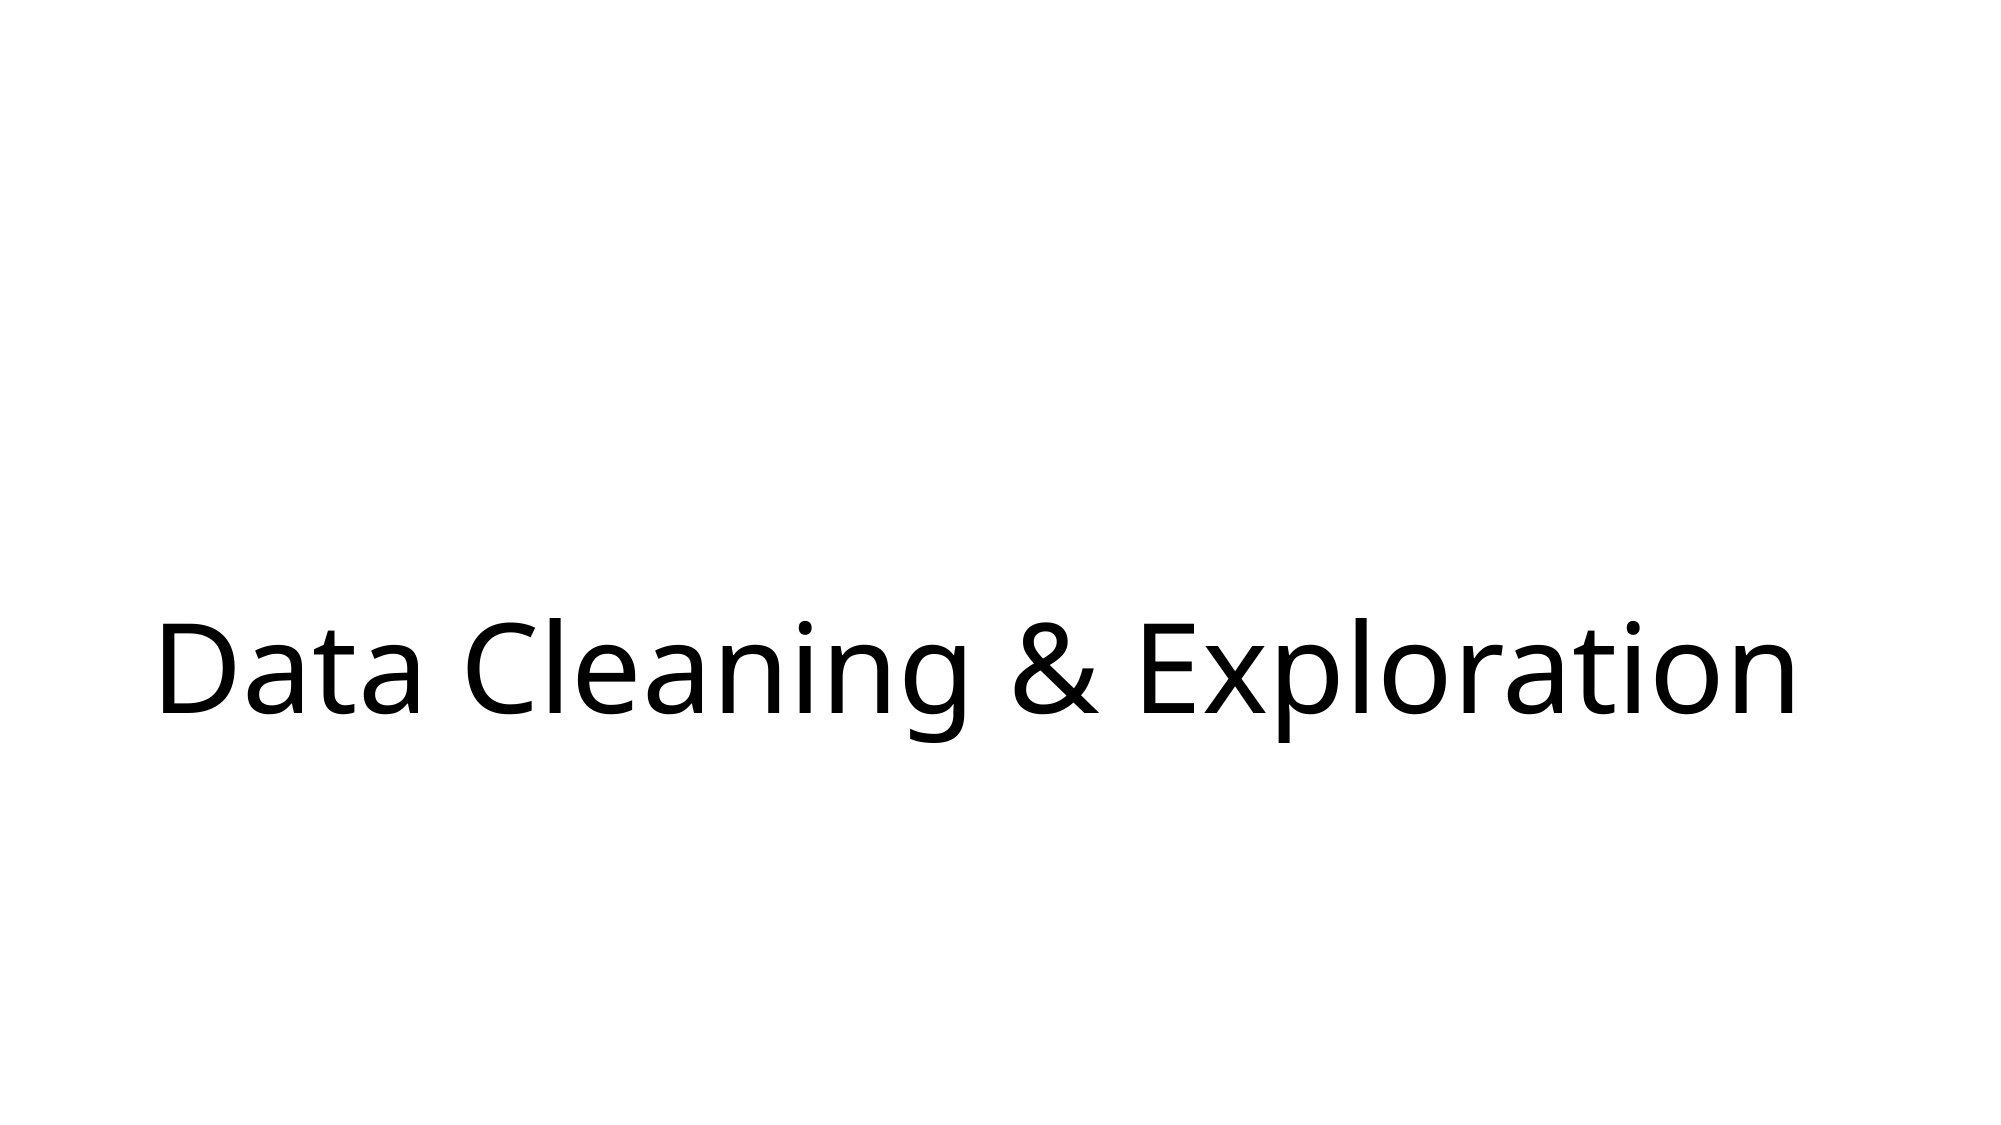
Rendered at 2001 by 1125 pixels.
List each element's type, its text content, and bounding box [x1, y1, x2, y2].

title Data Cleaning & Exploration [136, 280, 1862, 749]
